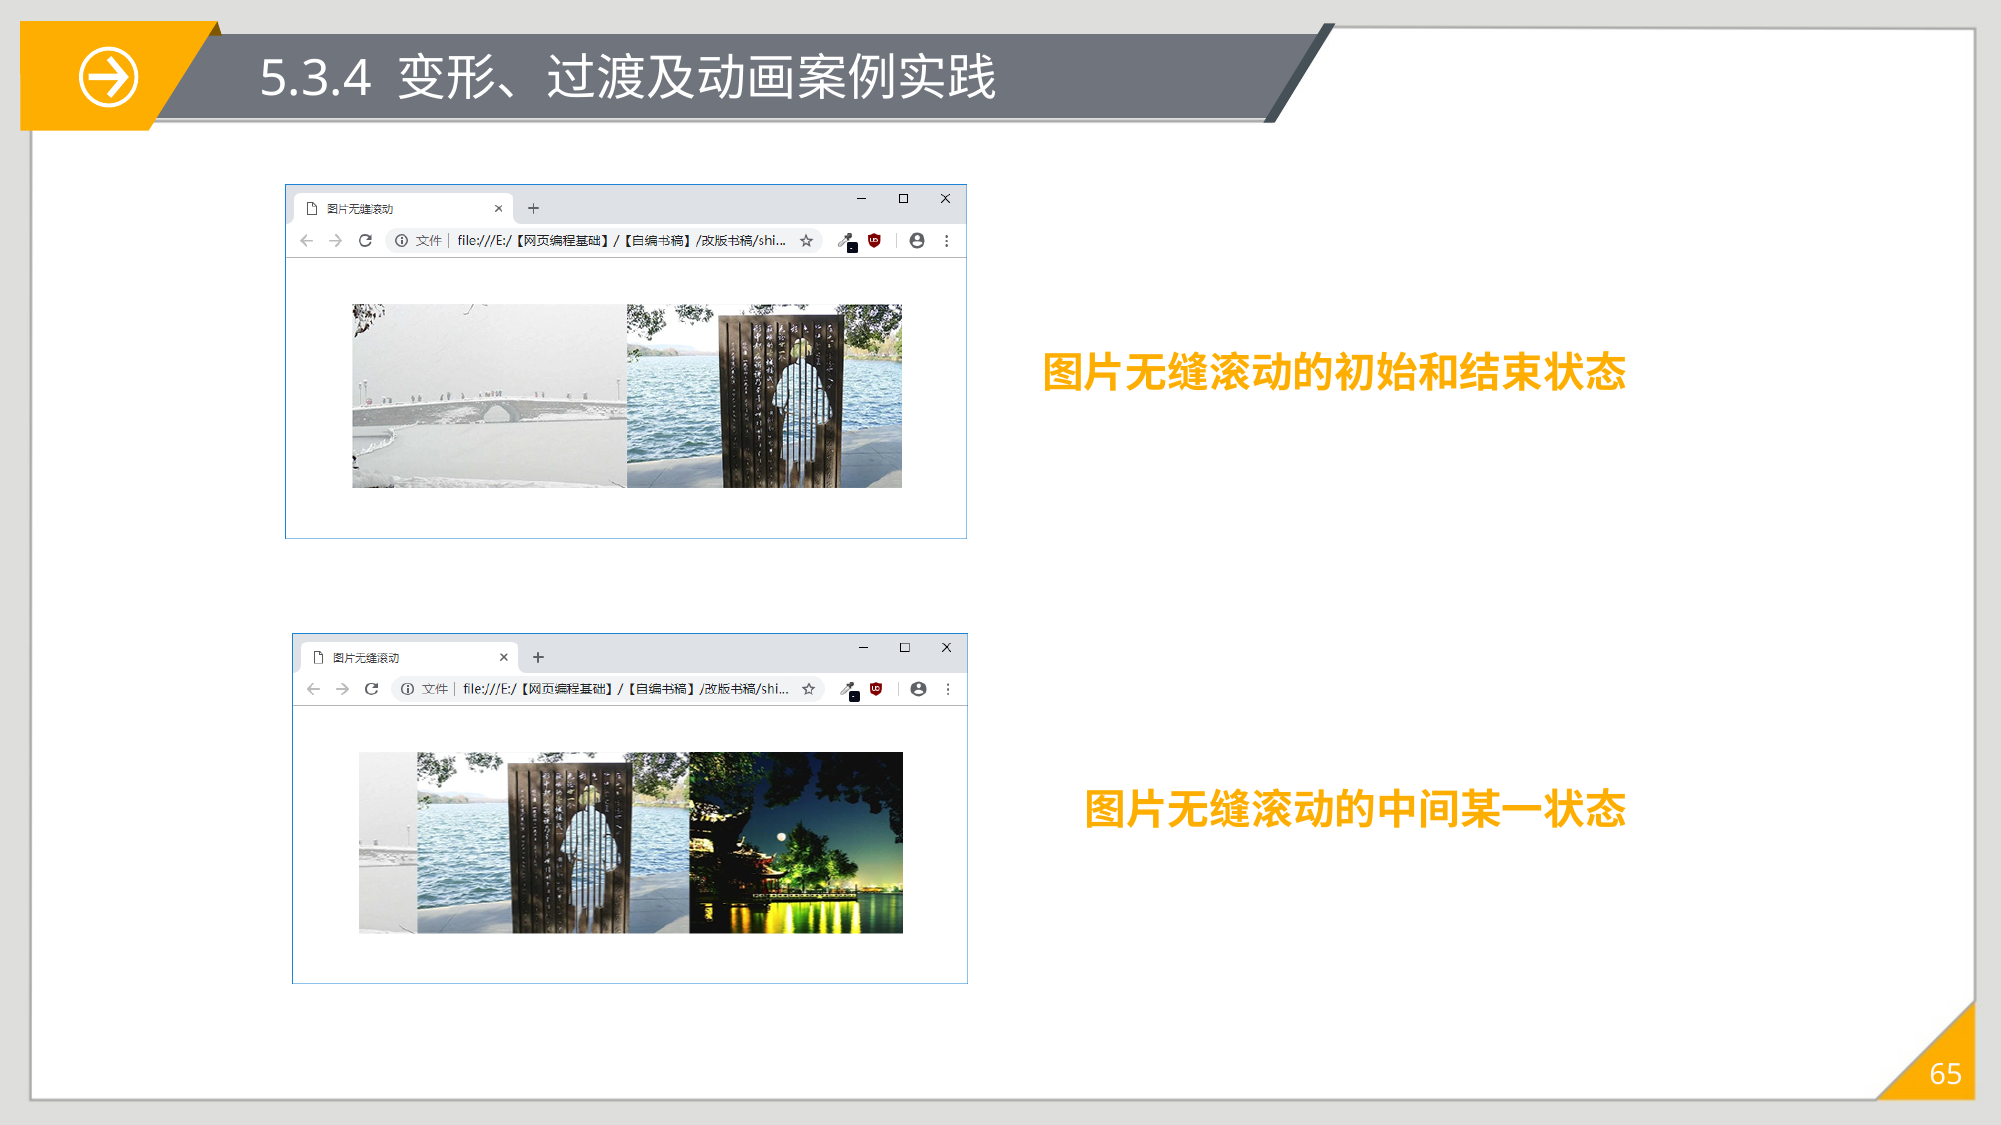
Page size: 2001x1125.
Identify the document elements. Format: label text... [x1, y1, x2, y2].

text_box 图片无缝滚动的中间某一状态 [1069, 775, 1643, 841]
picture [0, 0, 2001, 1125]
title 5.3.4 变形、过渡及动画案例实践 [244, 37, 1690, 113]
text_box 图片无缝滚动的初始和结束状态 [1027, 338, 1642, 403]
